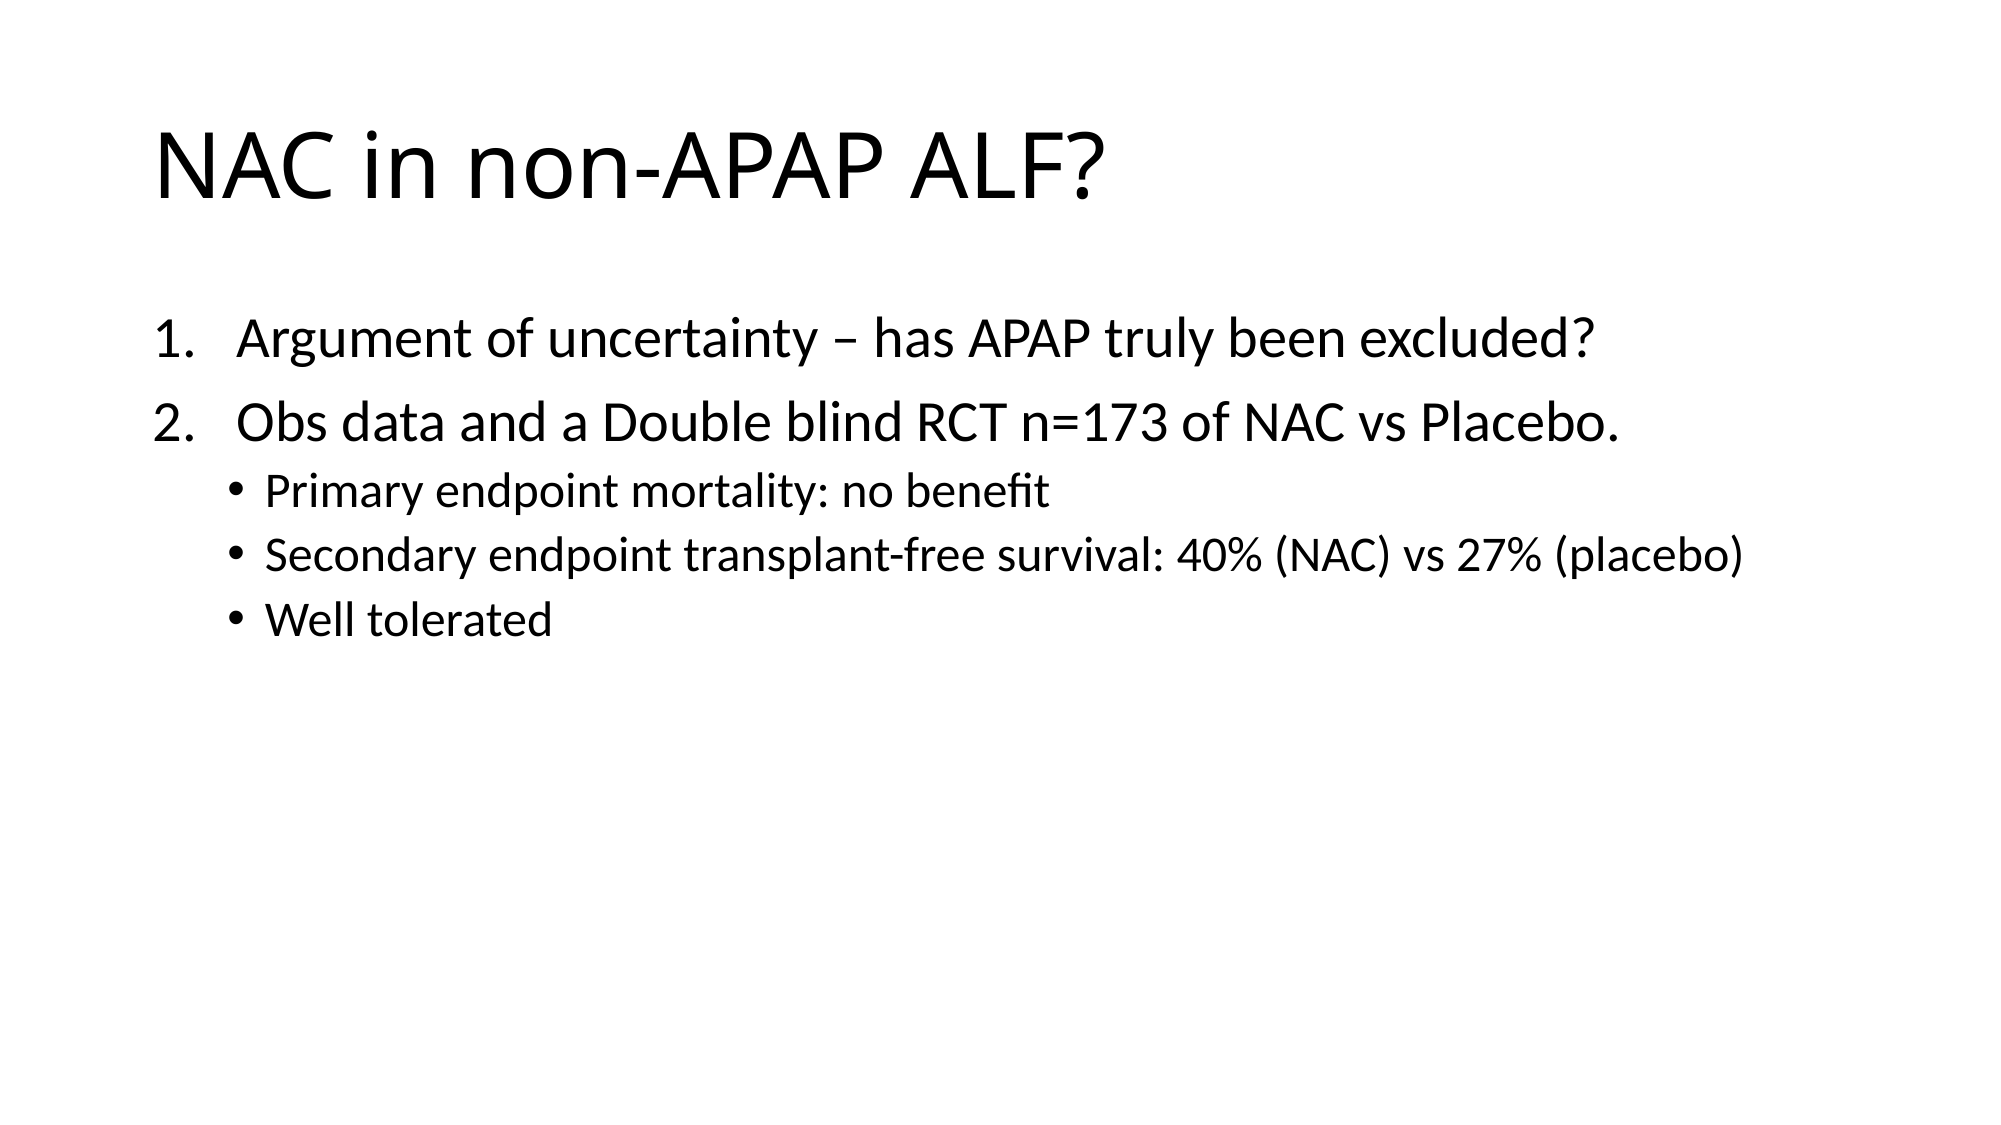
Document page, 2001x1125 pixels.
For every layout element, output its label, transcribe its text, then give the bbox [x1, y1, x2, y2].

list Argument of uncertainty – has APAP truly been excluded? Obs data and a Double blind RCT n=173 of NAC vs Placebo. Primary endpoint mortality: no benefit Secondary endpoint transplant-free survival: 40% (NAC) vs 27% (placebo) Well tolerated [137, 299, 1863, 1014]
title NAC in non-APAP ALF? [137, 59, 1863, 278]
